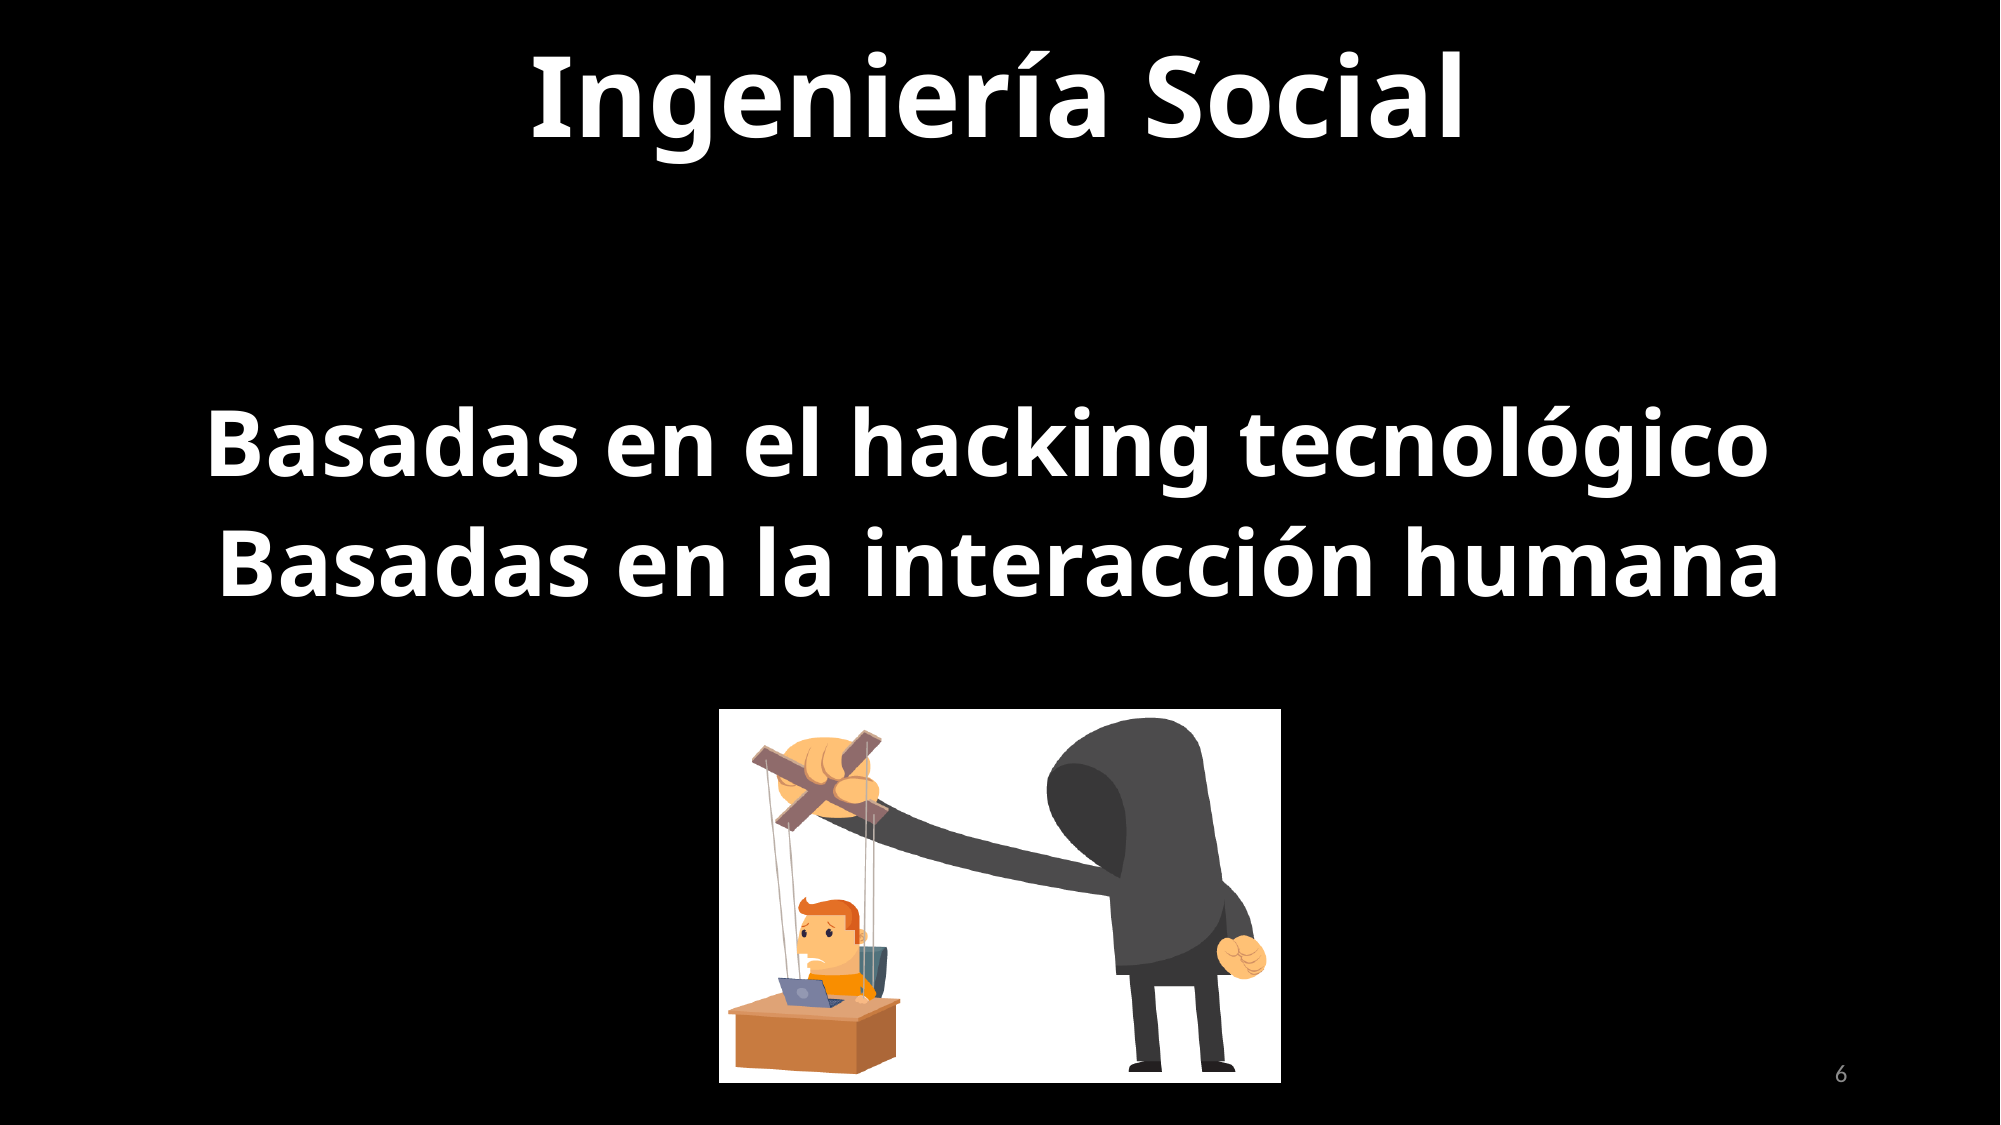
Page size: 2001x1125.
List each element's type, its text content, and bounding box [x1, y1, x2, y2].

picture [719, 709, 1281, 1083]
list Basadas en el hacking tecnológico Basadas en la interacción humana [137, 168, 1863, 883]
slide_number 6 [1412, 1042, 1863, 1103]
text_box Ingeniería Social [0, 17, 2000, 167]
